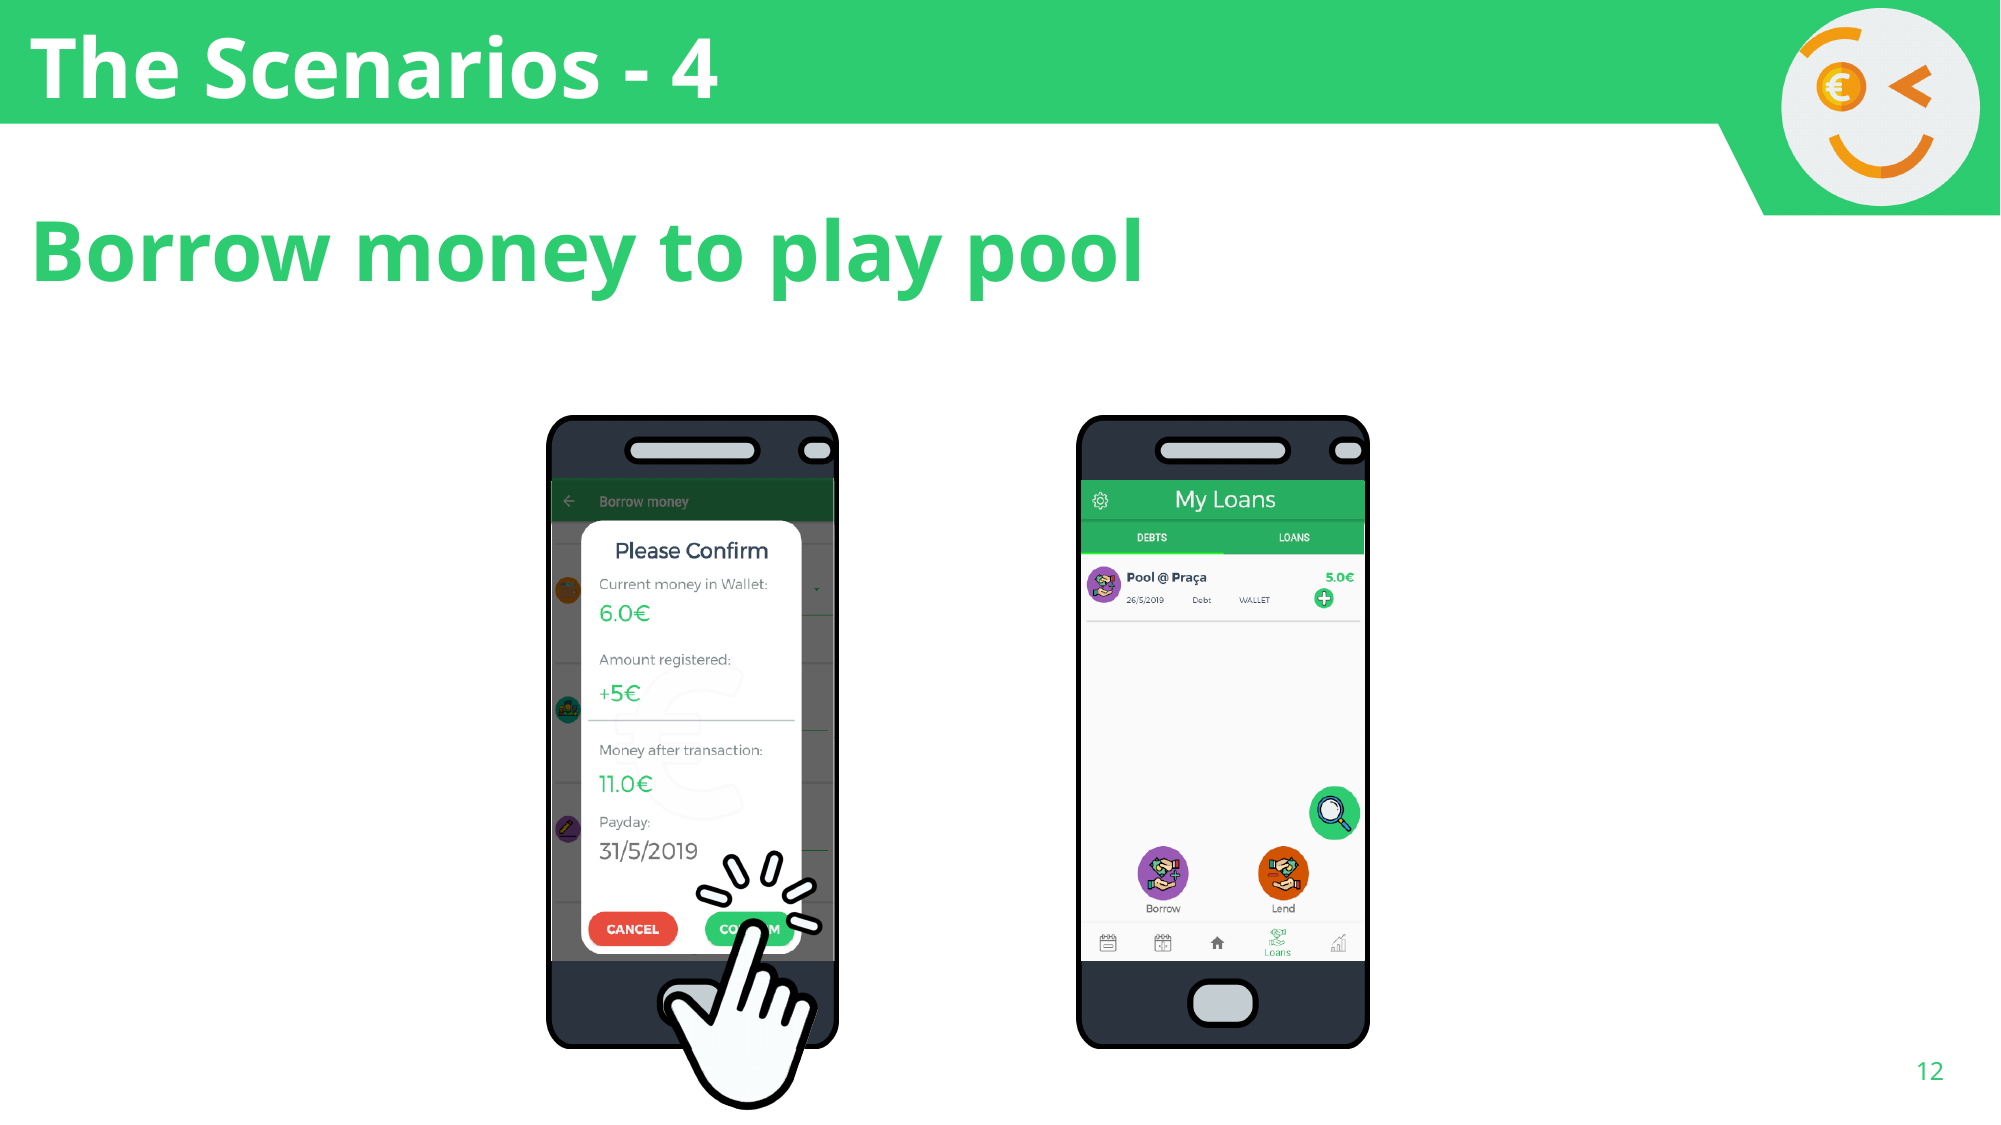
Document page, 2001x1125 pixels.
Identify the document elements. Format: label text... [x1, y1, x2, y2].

picture [1772, 0, 1989, 214]
picture [546, 415, 861, 1122]
text_box The Scenarios - 4 [14, 7, 1750, 123]
slide_number 12 [1509, 1042, 1960, 1103]
picture [1076, 415, 1370, 1049]
text_box [0, 0, 1717, 125]
text_box [1713, 0, 2000, 217]
text_box Borrow money to play pool [14, 169, 1697, 307]
